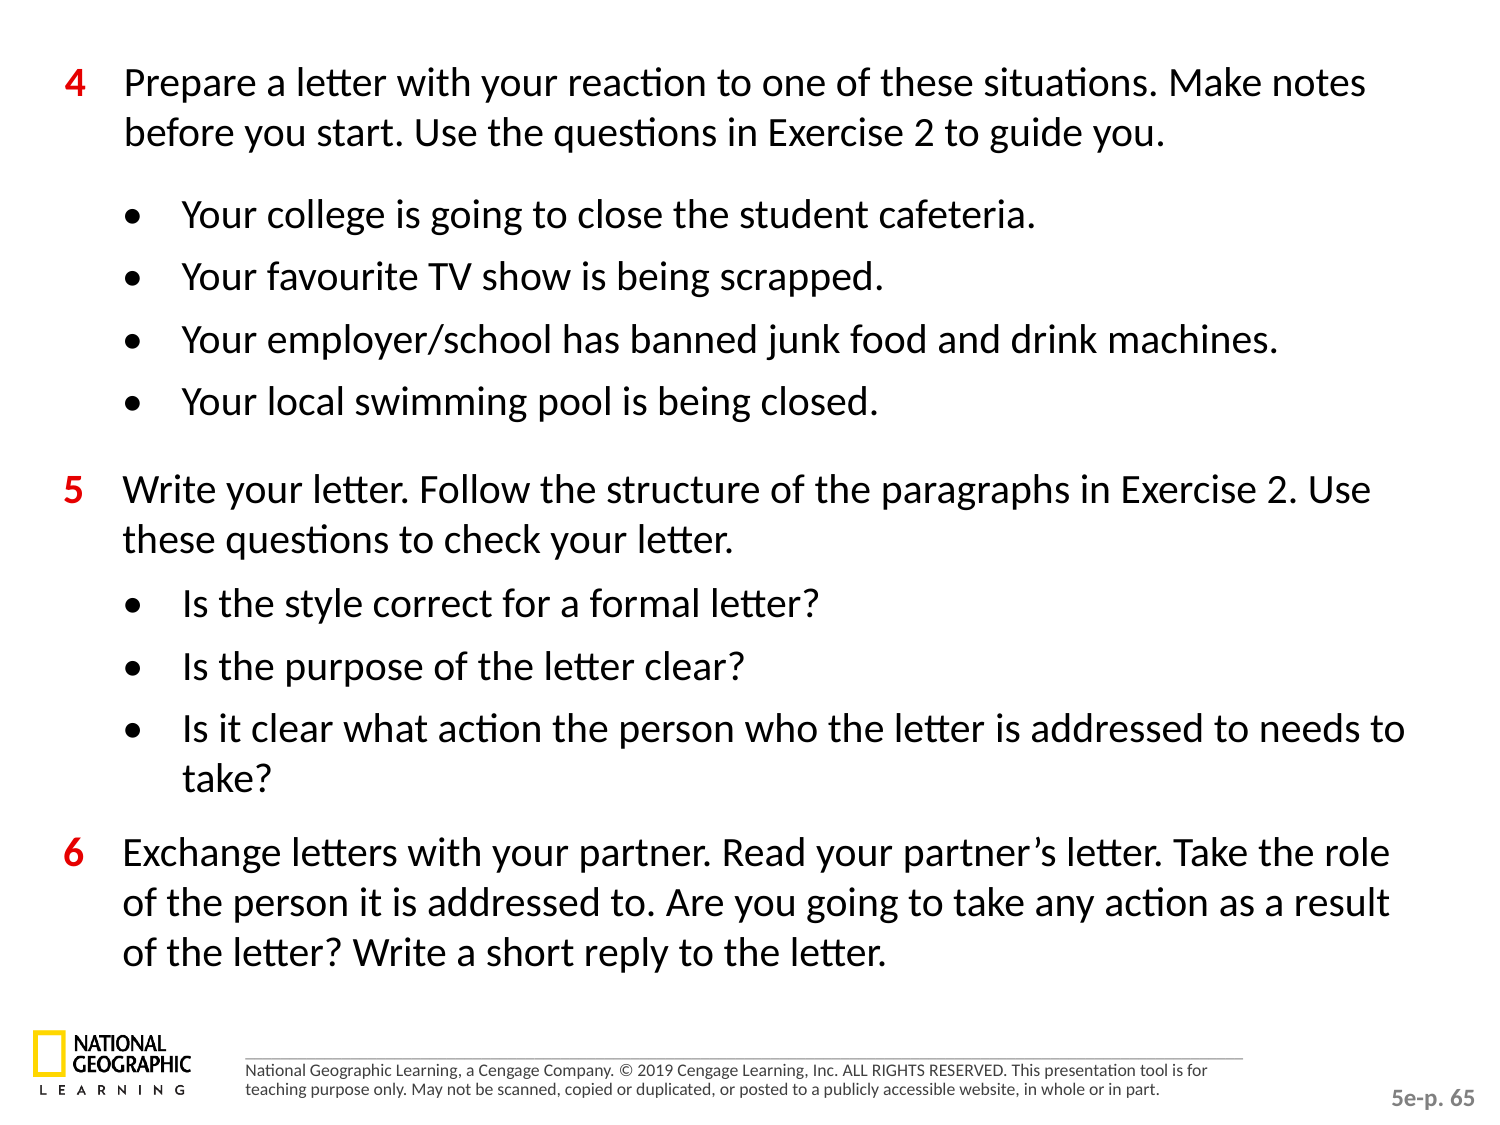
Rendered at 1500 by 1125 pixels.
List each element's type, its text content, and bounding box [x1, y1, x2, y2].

text_box 5 Write your letter. Follow the structure of the paragraphs in Exercise 2. Use these questions to check your letter. [48, 454, 1441, 570]
text_box 6 Exchange letters with your partner. Read your partner’s letter. Take the role of the person it is addressed to. Are you going to take any action as a result of the letter? Write a short reply to the letter. [48, 817, 1441, 983]
text_box 4 Prepare a letter with your reaction to one of these situations. Make notes before you start. Use the questions in Exercise 2 to guide you. [50, 47, 1443, 162]
text_box • Is the style correct for a formal letter? • Is the purpose of the letter clear? • Is it clear what action the person who the letter is addressed to needs to take? [107, 568, 1441, 809]
text_box 5e-p. 65 [1322, 1073, 1491, 1119]
text_box • Your college is going to close the student cafeteria. • Your favourite TV show is being scrapped. • Your employer/school has banned junk food and drink machines. • Your local swimming pool is being closed. [107, 179, 1441, 432]
picture [33, 1030, 191, 1095]
